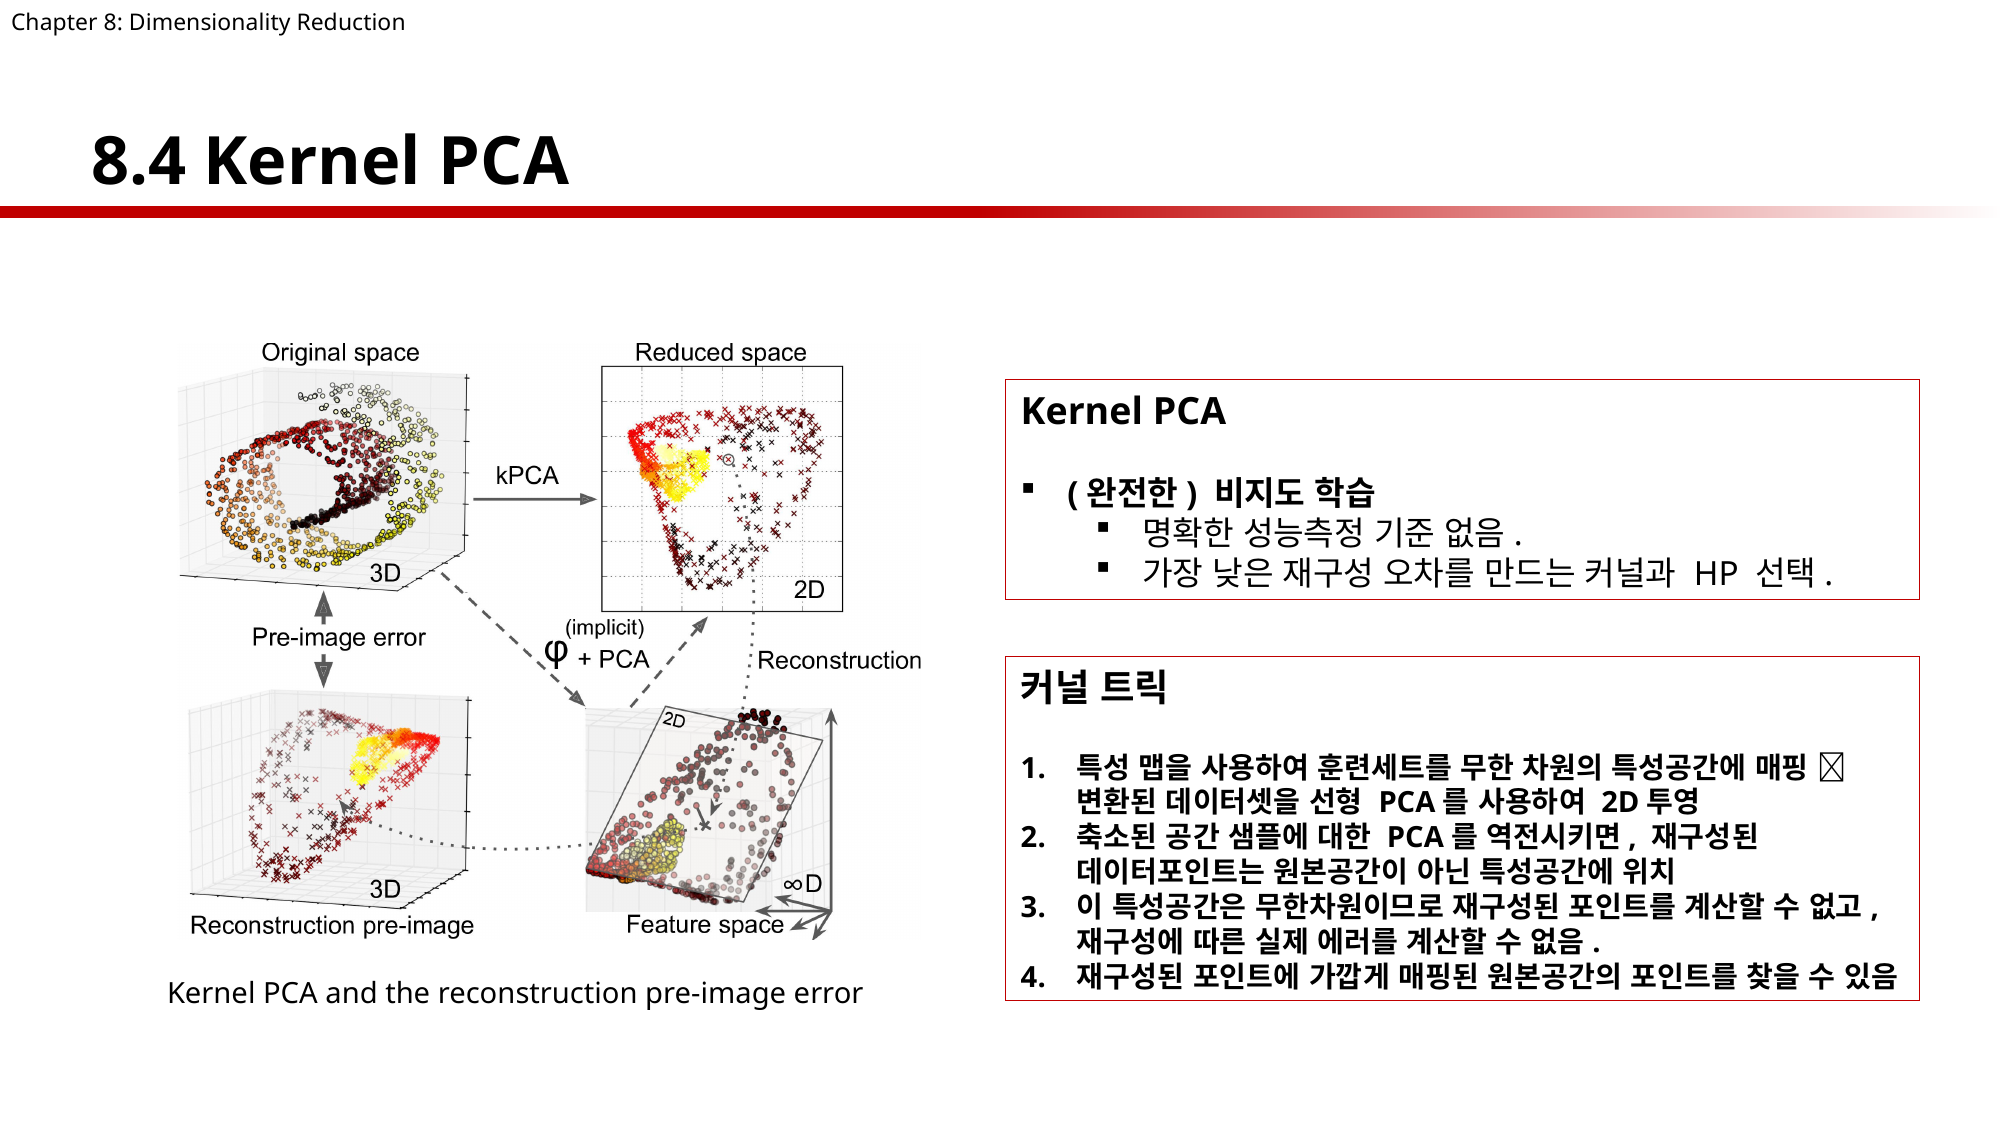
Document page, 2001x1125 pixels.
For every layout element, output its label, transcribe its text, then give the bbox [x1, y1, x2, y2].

text_box 커널 트릭 특성 맵을 사용하여 훈련세트를 무한 차원의 특성공간에 매핑  변환된 데이터셋을 선형 PCA를 사용하여 2D투영 축소된 공간 샘플에 대한 PCA를 역전시키면, 재구성된 데이터포인트는 원본공간이 아닌 특성공간에 위치 이 특성공간은 무한차원이므로 재구성된 포인트를 계산할 수 없고, 재구성에 따른 실제 에러를 계산할 수 없음. 재구성된 포인트에 가깝게 매핑된 원본공간의 포인트를 찾을 수 있음 [1005, 656, 1920, 1001]
text_box [0, 206, 2000, 219]
text_box Chapter 8: Dimensionality Reduction [0, 0, 422, 43]
picture [177, 343, 921, 940]
text_box Kernel PCA (완전한) 비지도 학습 명확한 성능측정 기준 없음. 가장 낮은 재구성 오차를 만드는 커널과 HP 선택. [1005, 379, 1920, 600]
text_box Kernel PCA and the reconstruction pre-image error [152, 967, 879, 1017]
text_box 8.4 Kernel PCA [0, 110, 2000, 206]
